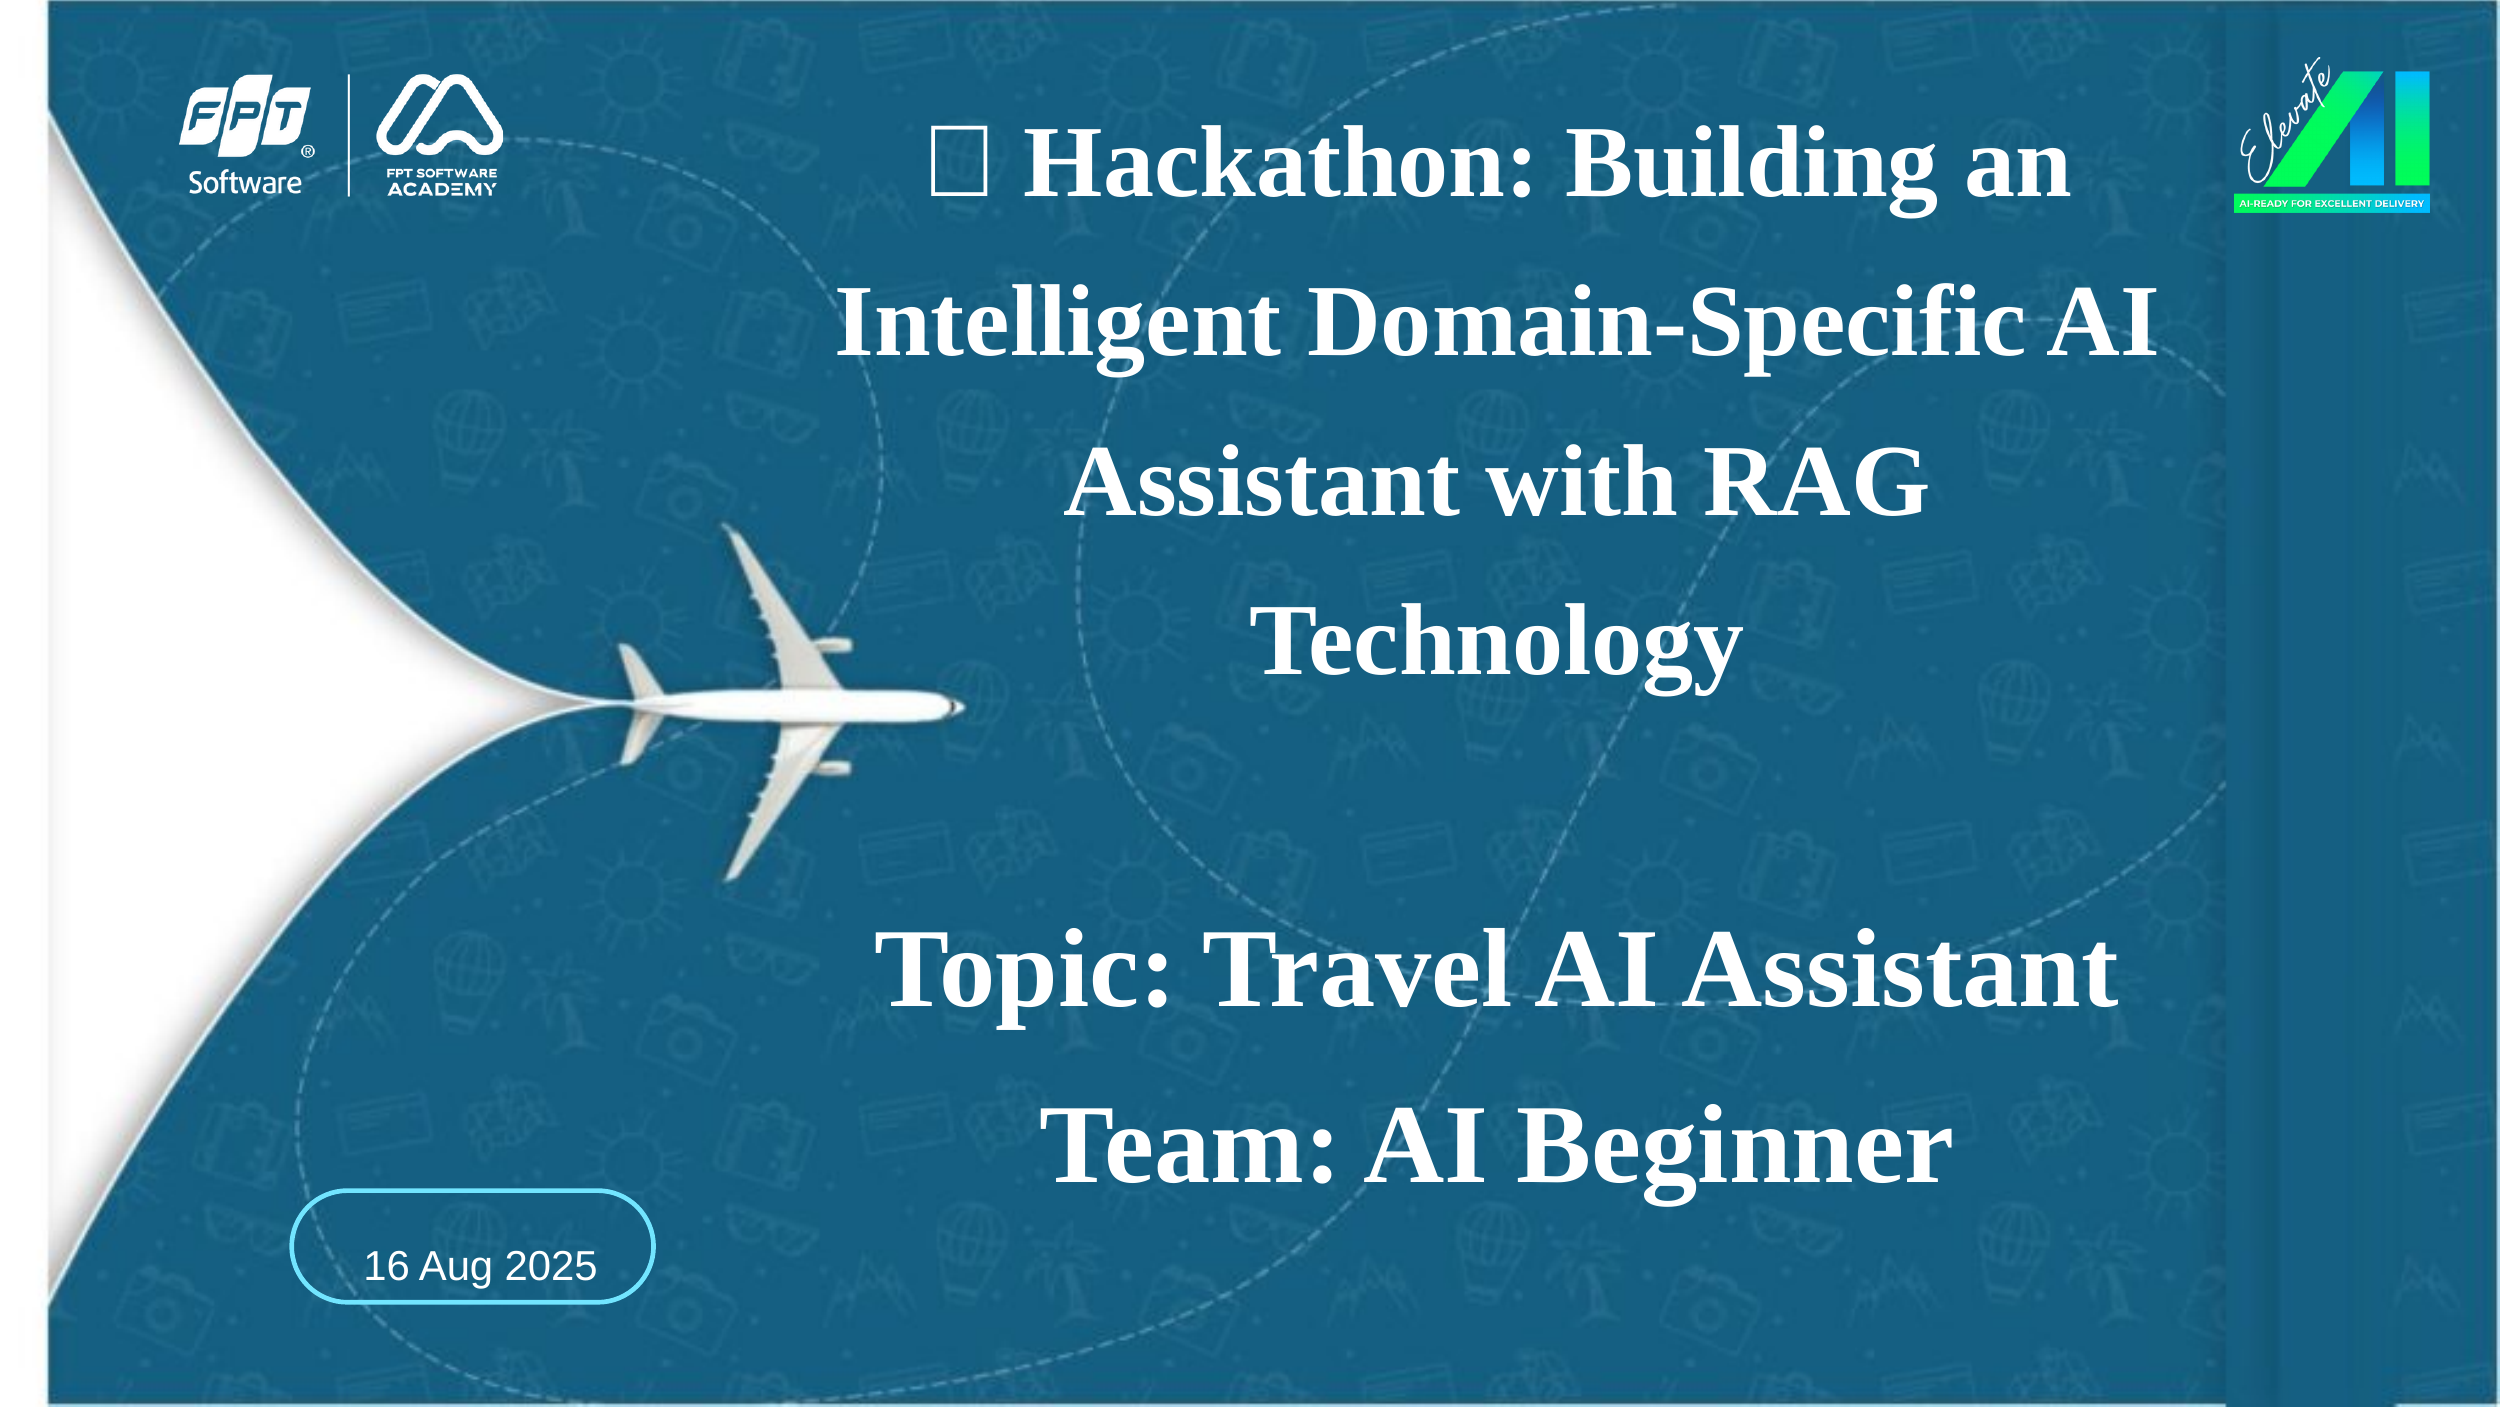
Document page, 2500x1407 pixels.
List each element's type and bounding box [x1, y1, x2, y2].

picture [0, 0, 2500, 1407]
text_box [291, 1165, 654, 1303]
